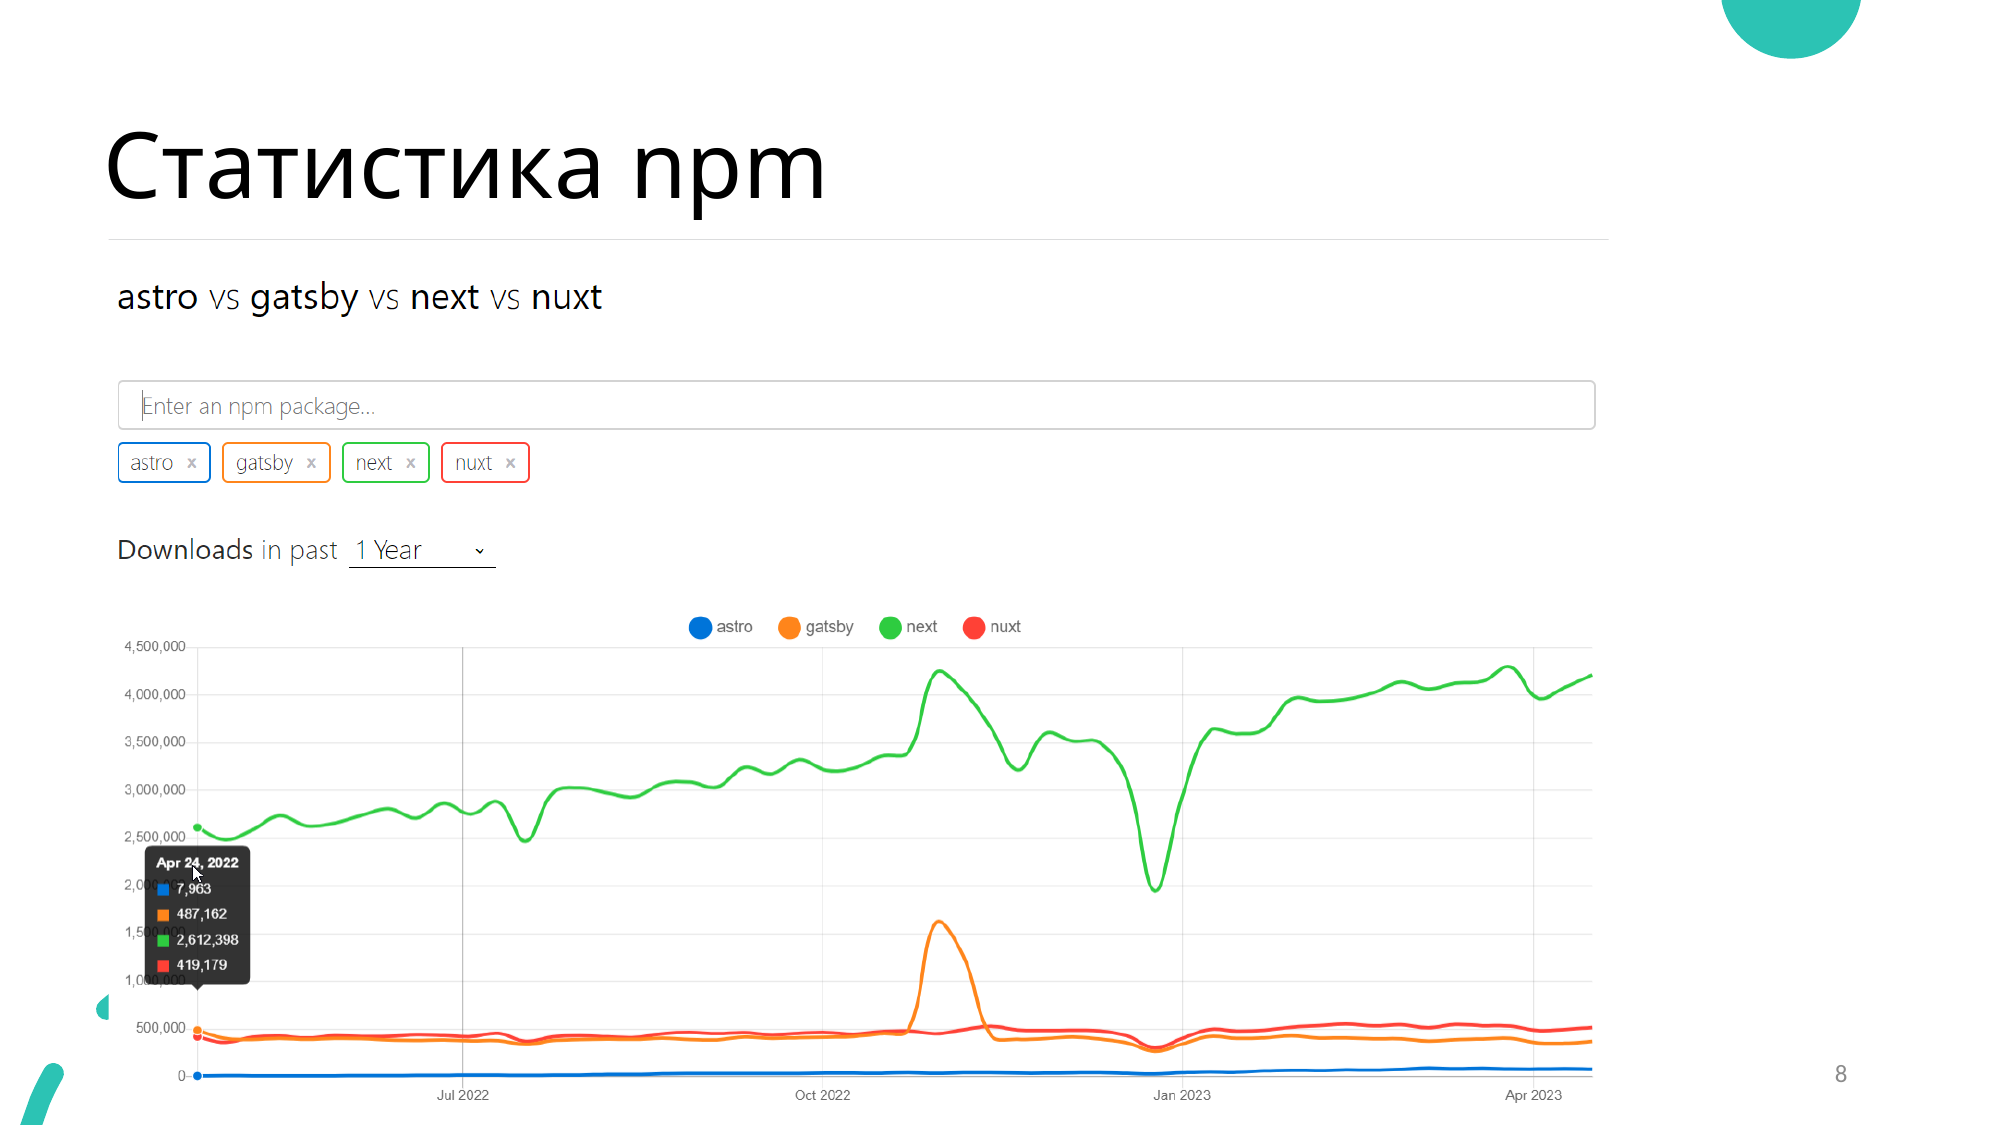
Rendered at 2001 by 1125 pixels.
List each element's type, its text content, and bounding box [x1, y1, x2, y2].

slide_number 8 [1609, 1042, 1863, 1103]
title Статистика npm [88, 59, 1042, 278]
picture [108, 239, 1609, 1103]
